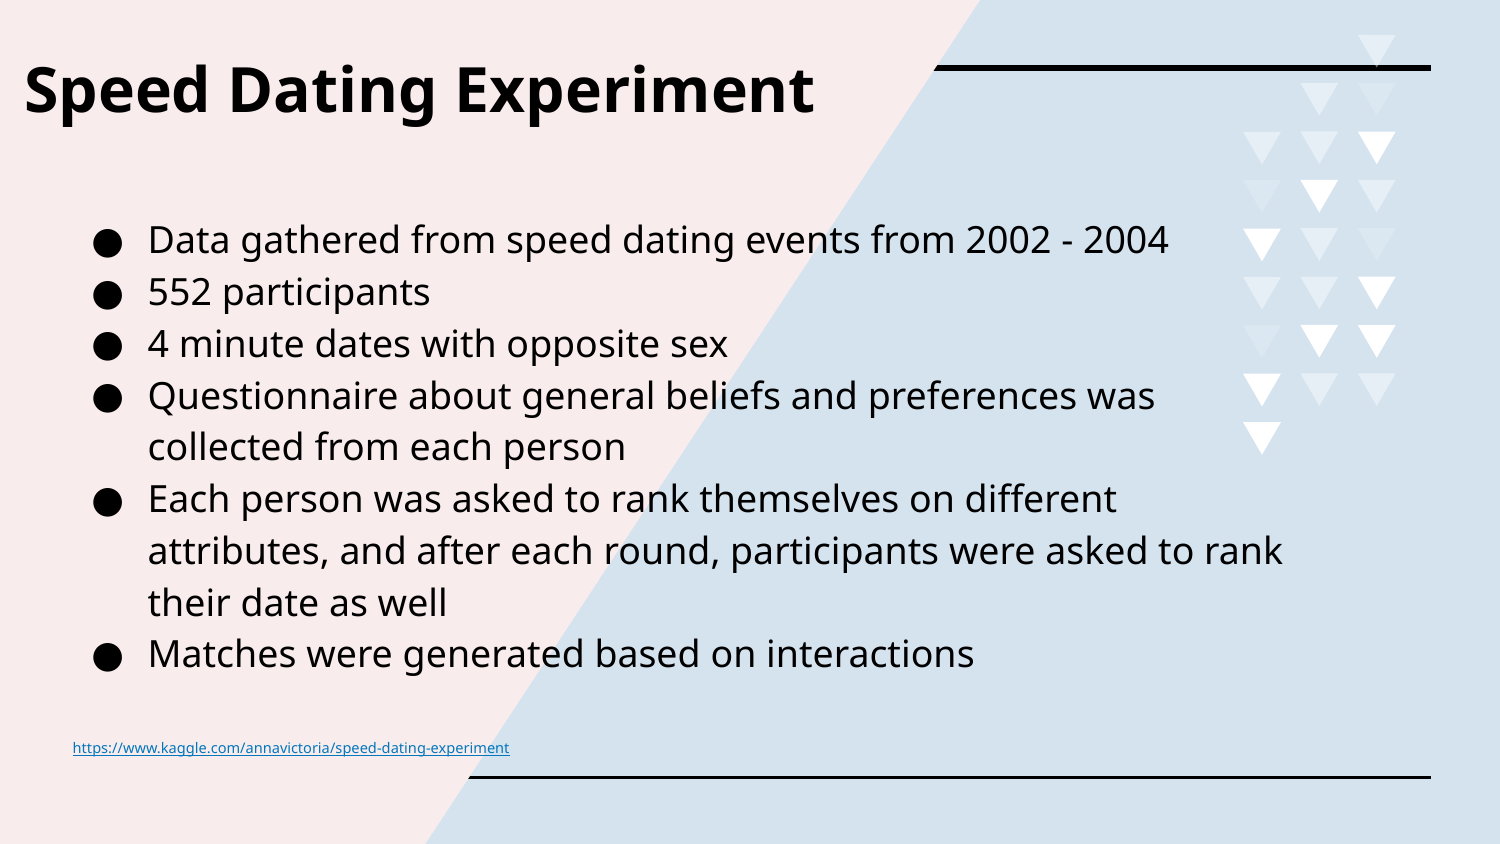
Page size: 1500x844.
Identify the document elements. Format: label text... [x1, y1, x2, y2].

list Data gathered from speed dating events from 2002 - 2004 552 participants 4 minute dates with opposite sex Questionnaire about general beliefs and preferences was collected from each person Each person was asked to rank themselves on different attributes, and after each round, participants were asked to rank their date as well Matches were generated based on interactions [57, 194, 1321, 712]
title Speed Dating Experiment [9, 34, 1047, 139]
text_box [1242, 34, 1396, 455]
text_box [0, 0, 981, 844]
list https://www.kaggle.com/annavictoria/speed-dating-experiment [57, 720, 645, 774]
